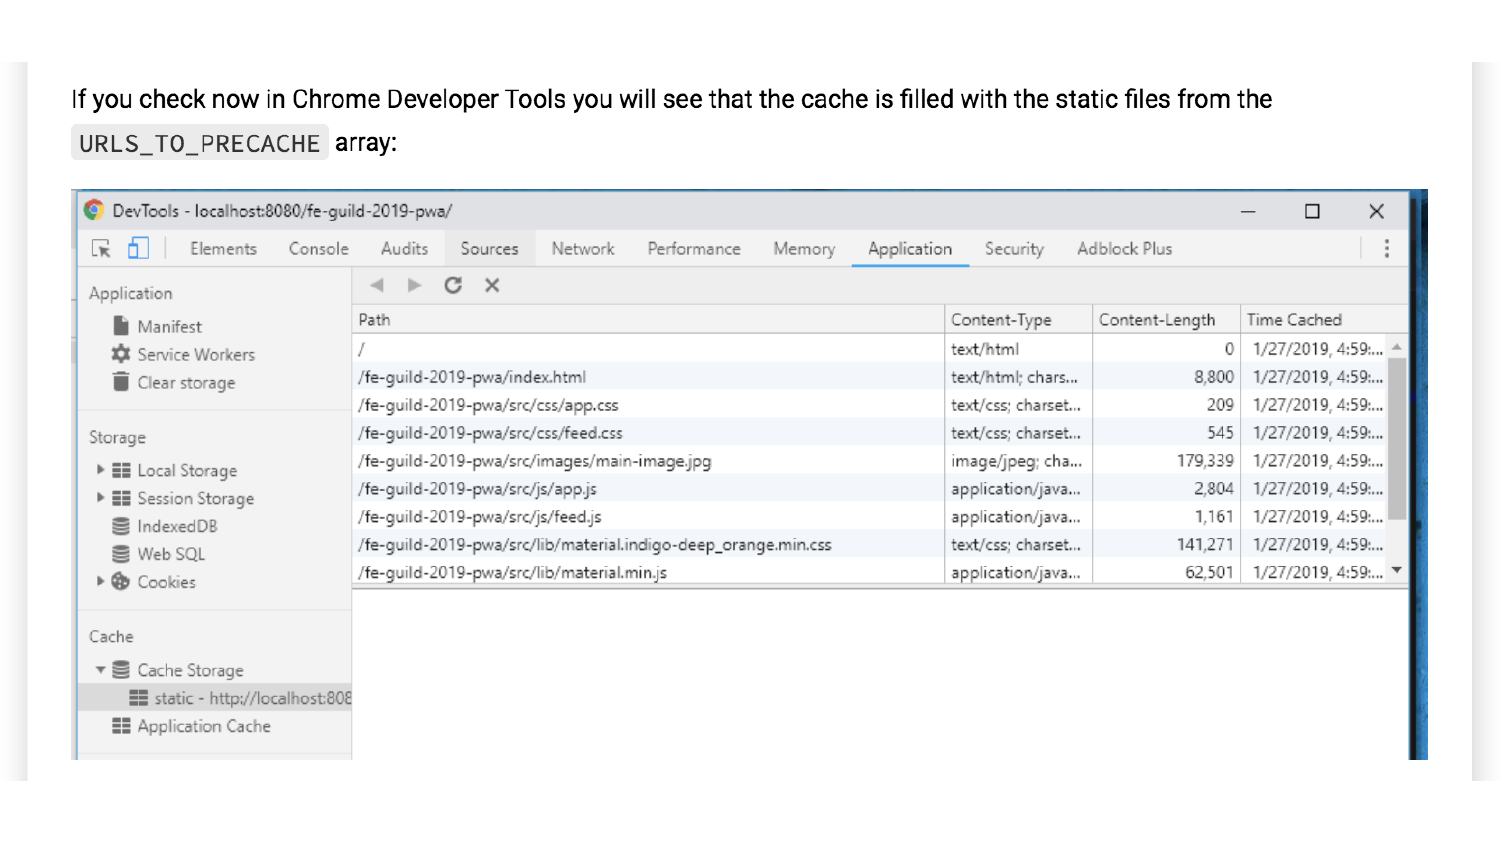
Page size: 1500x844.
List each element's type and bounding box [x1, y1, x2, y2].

picture [0, 62, 1500, 782]
